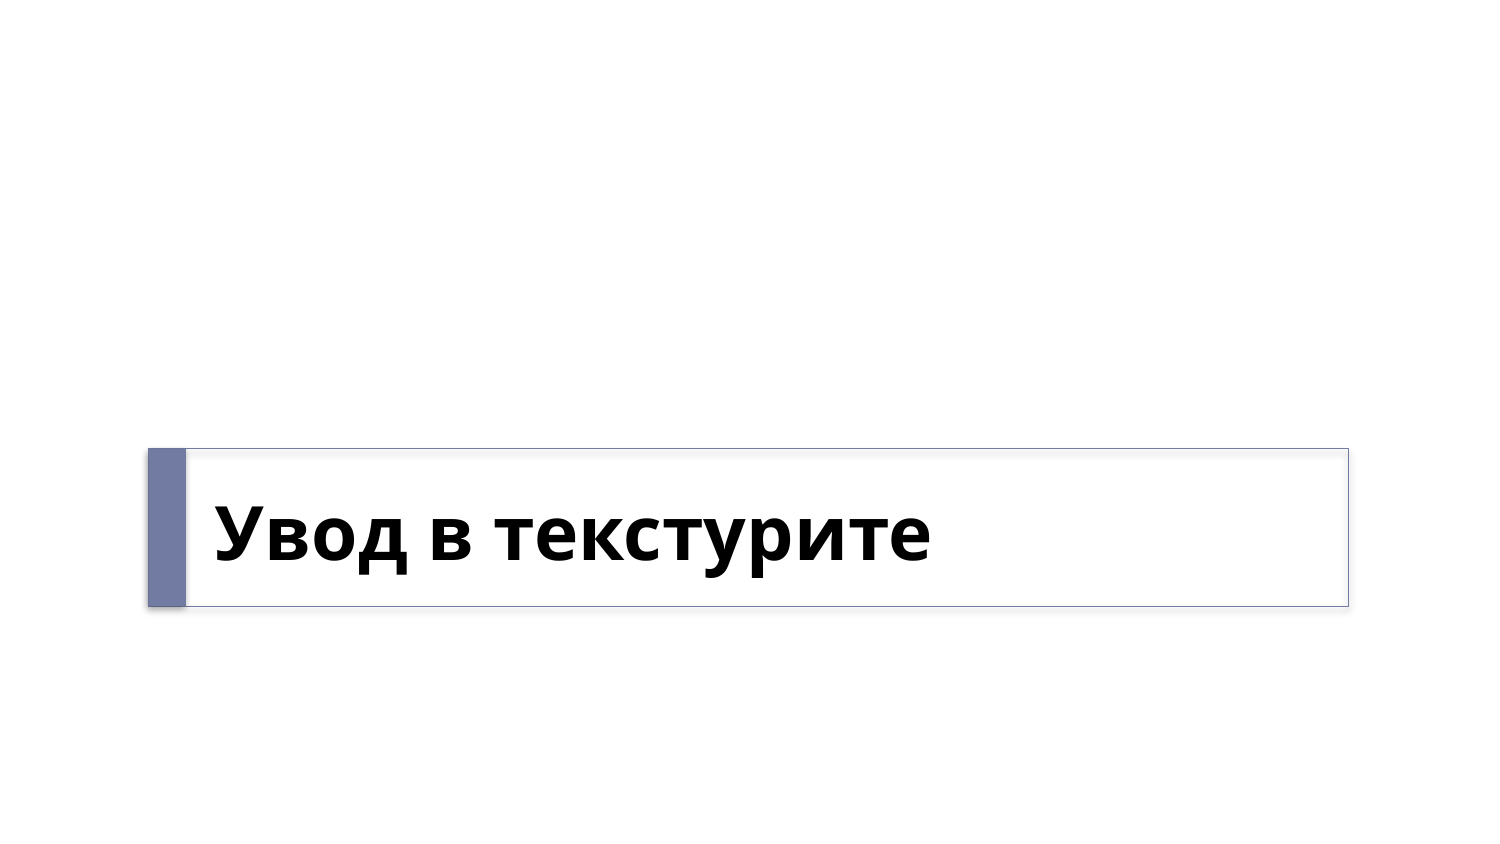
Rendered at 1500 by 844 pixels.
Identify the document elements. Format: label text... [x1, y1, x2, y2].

title Увод в текстурите [200, 478, 1320, 600]
